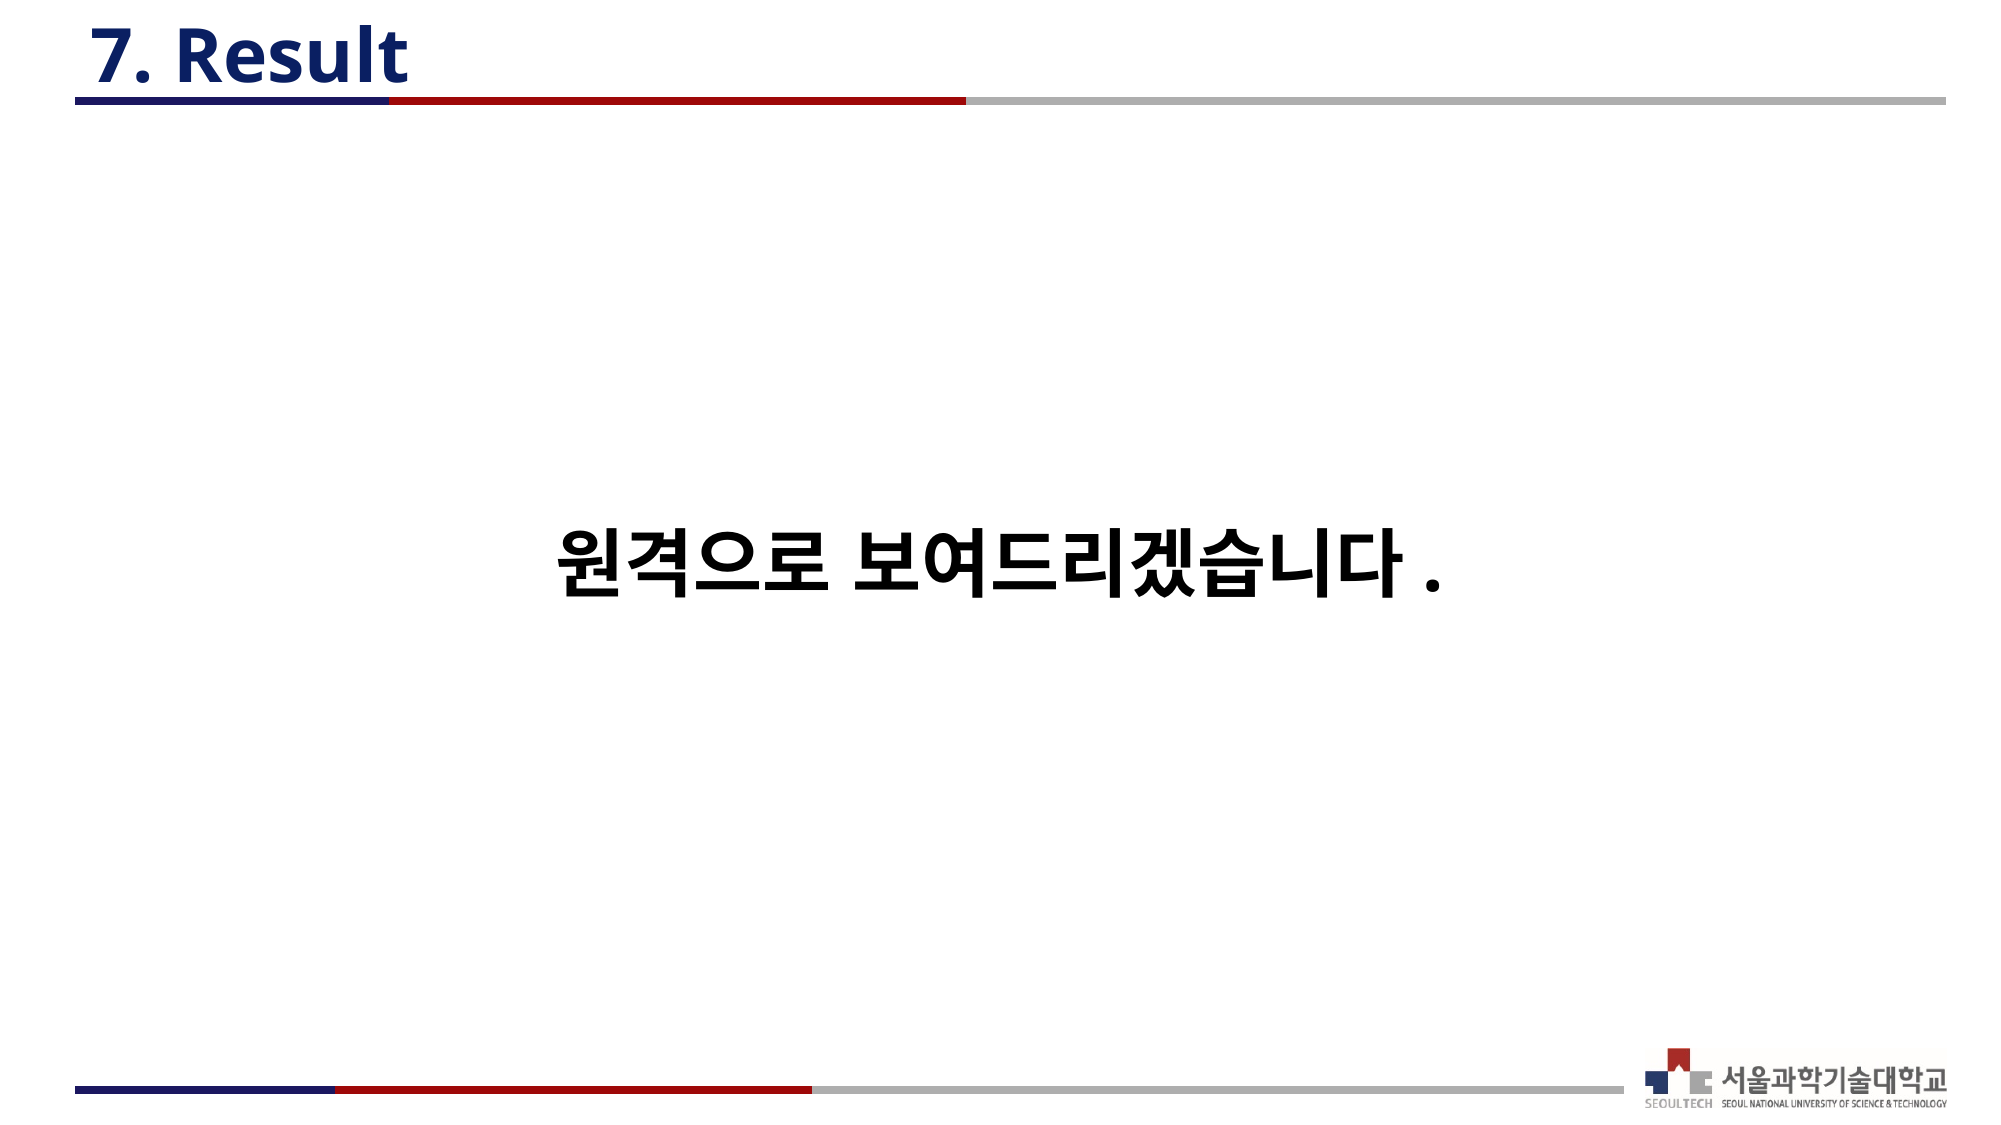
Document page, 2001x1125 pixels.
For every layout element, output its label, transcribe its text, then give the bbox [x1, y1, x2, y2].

picture [1645, 1048, 1947, 1109]
text_box 7. Result [75, 0, 1947, 105]
table_header [966, 97, 1946, 105]
text_box 원격으로 보여드리겠습니다. [373, 509, 1627, 615]
table_header [335, 1086, 812, 1094]
table_header [75, 97, 389, 105]
table_header [389, 97, 966, 105]
table_header [812, 1086, 1624, 1094]
table_header [75, 1086, 335, 1094]
